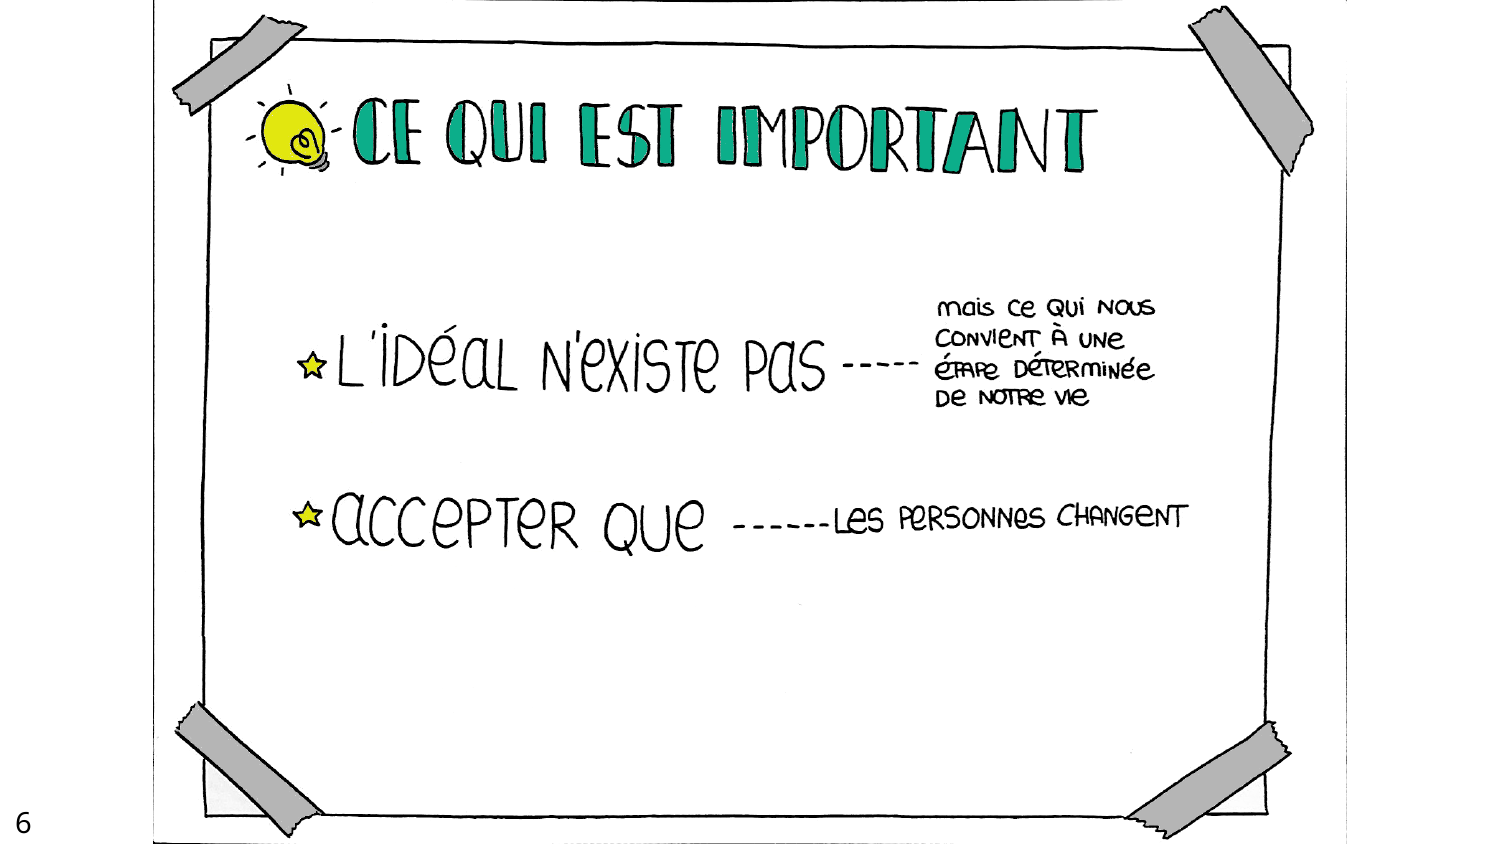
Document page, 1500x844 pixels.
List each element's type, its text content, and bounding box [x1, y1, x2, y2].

picture [153, 0, 1347, 844]
text_box 6 [0, 804, 85, 844]
